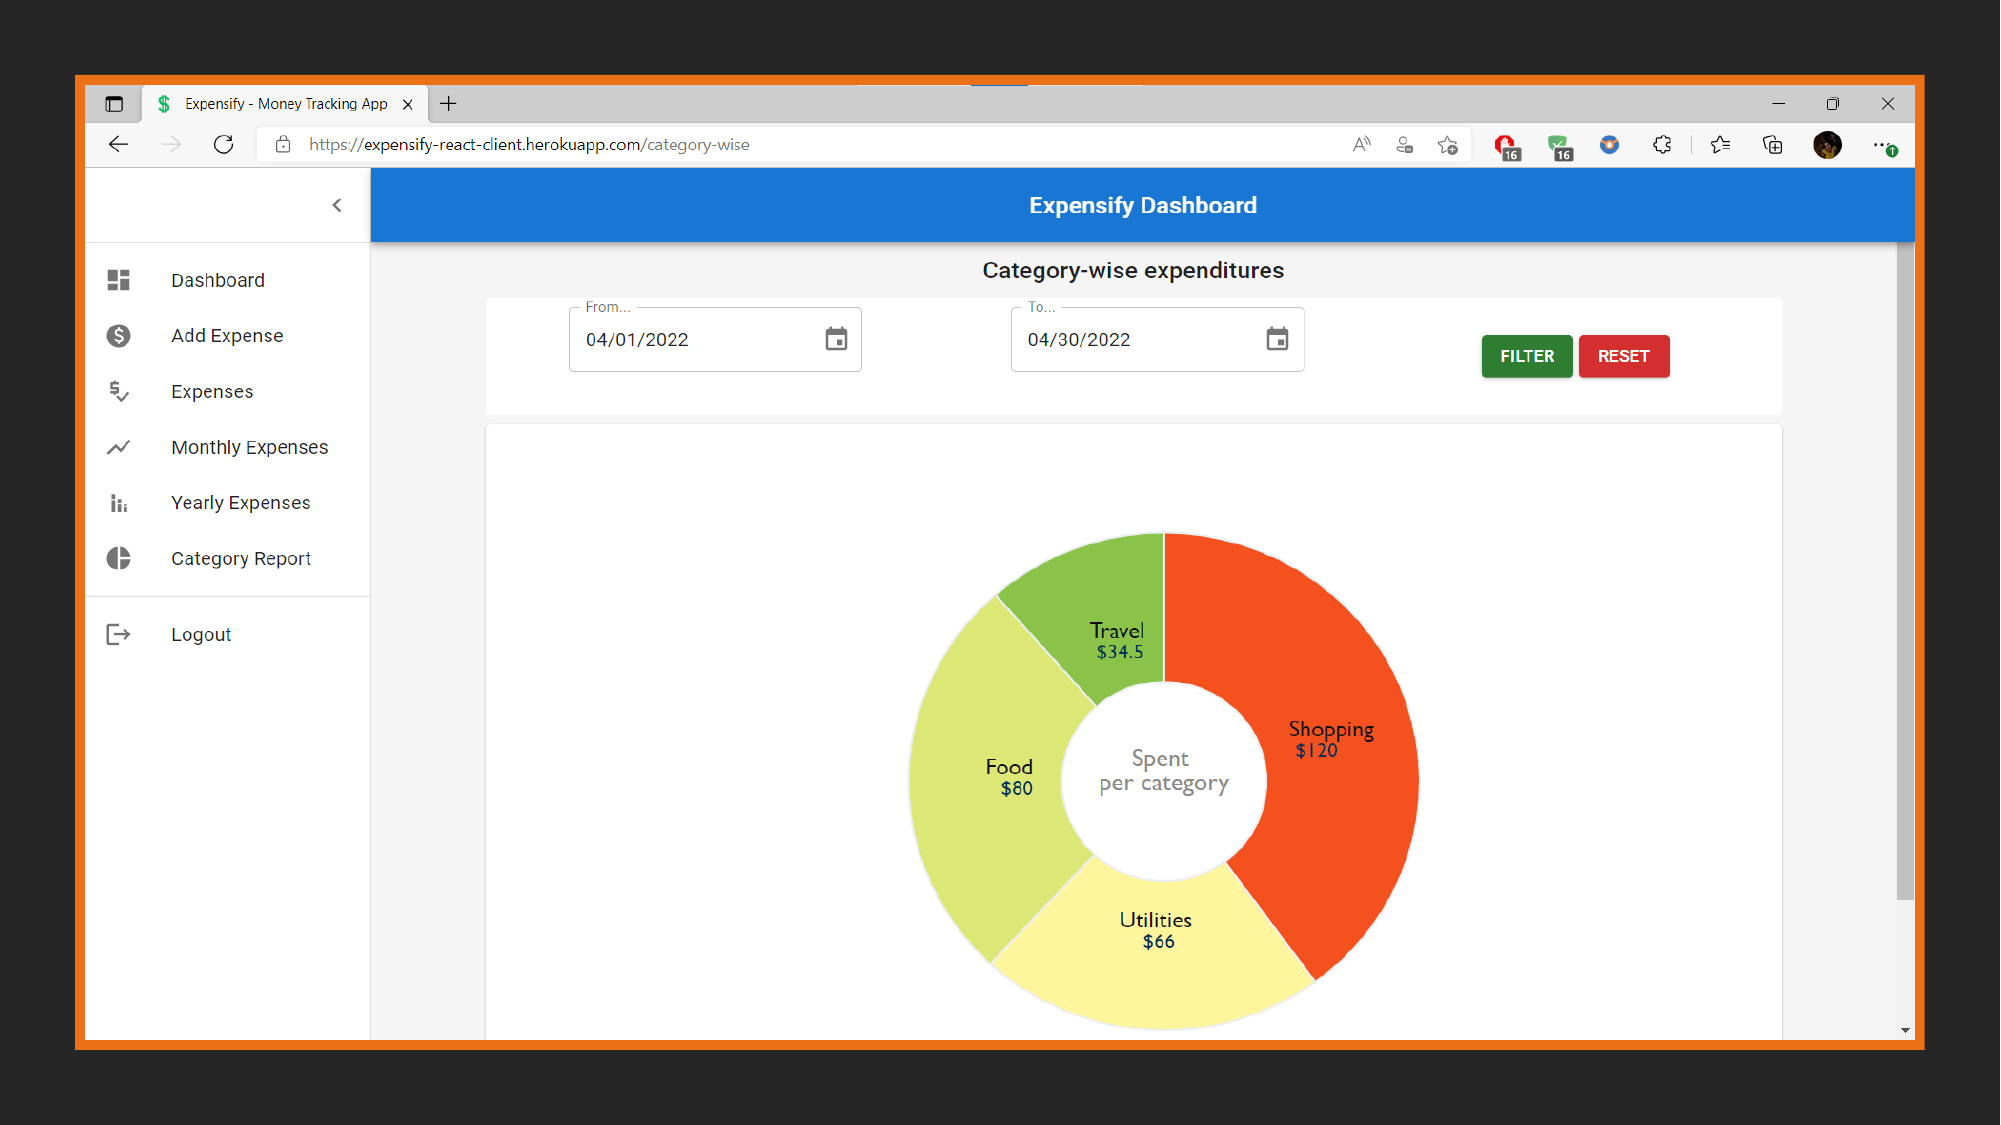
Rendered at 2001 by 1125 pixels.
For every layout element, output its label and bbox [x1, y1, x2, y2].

text_box [74, 74, 1926, 1051]
text_box [0, 0, 2000, 1125]
list [85, 84, 1915, 1040]
